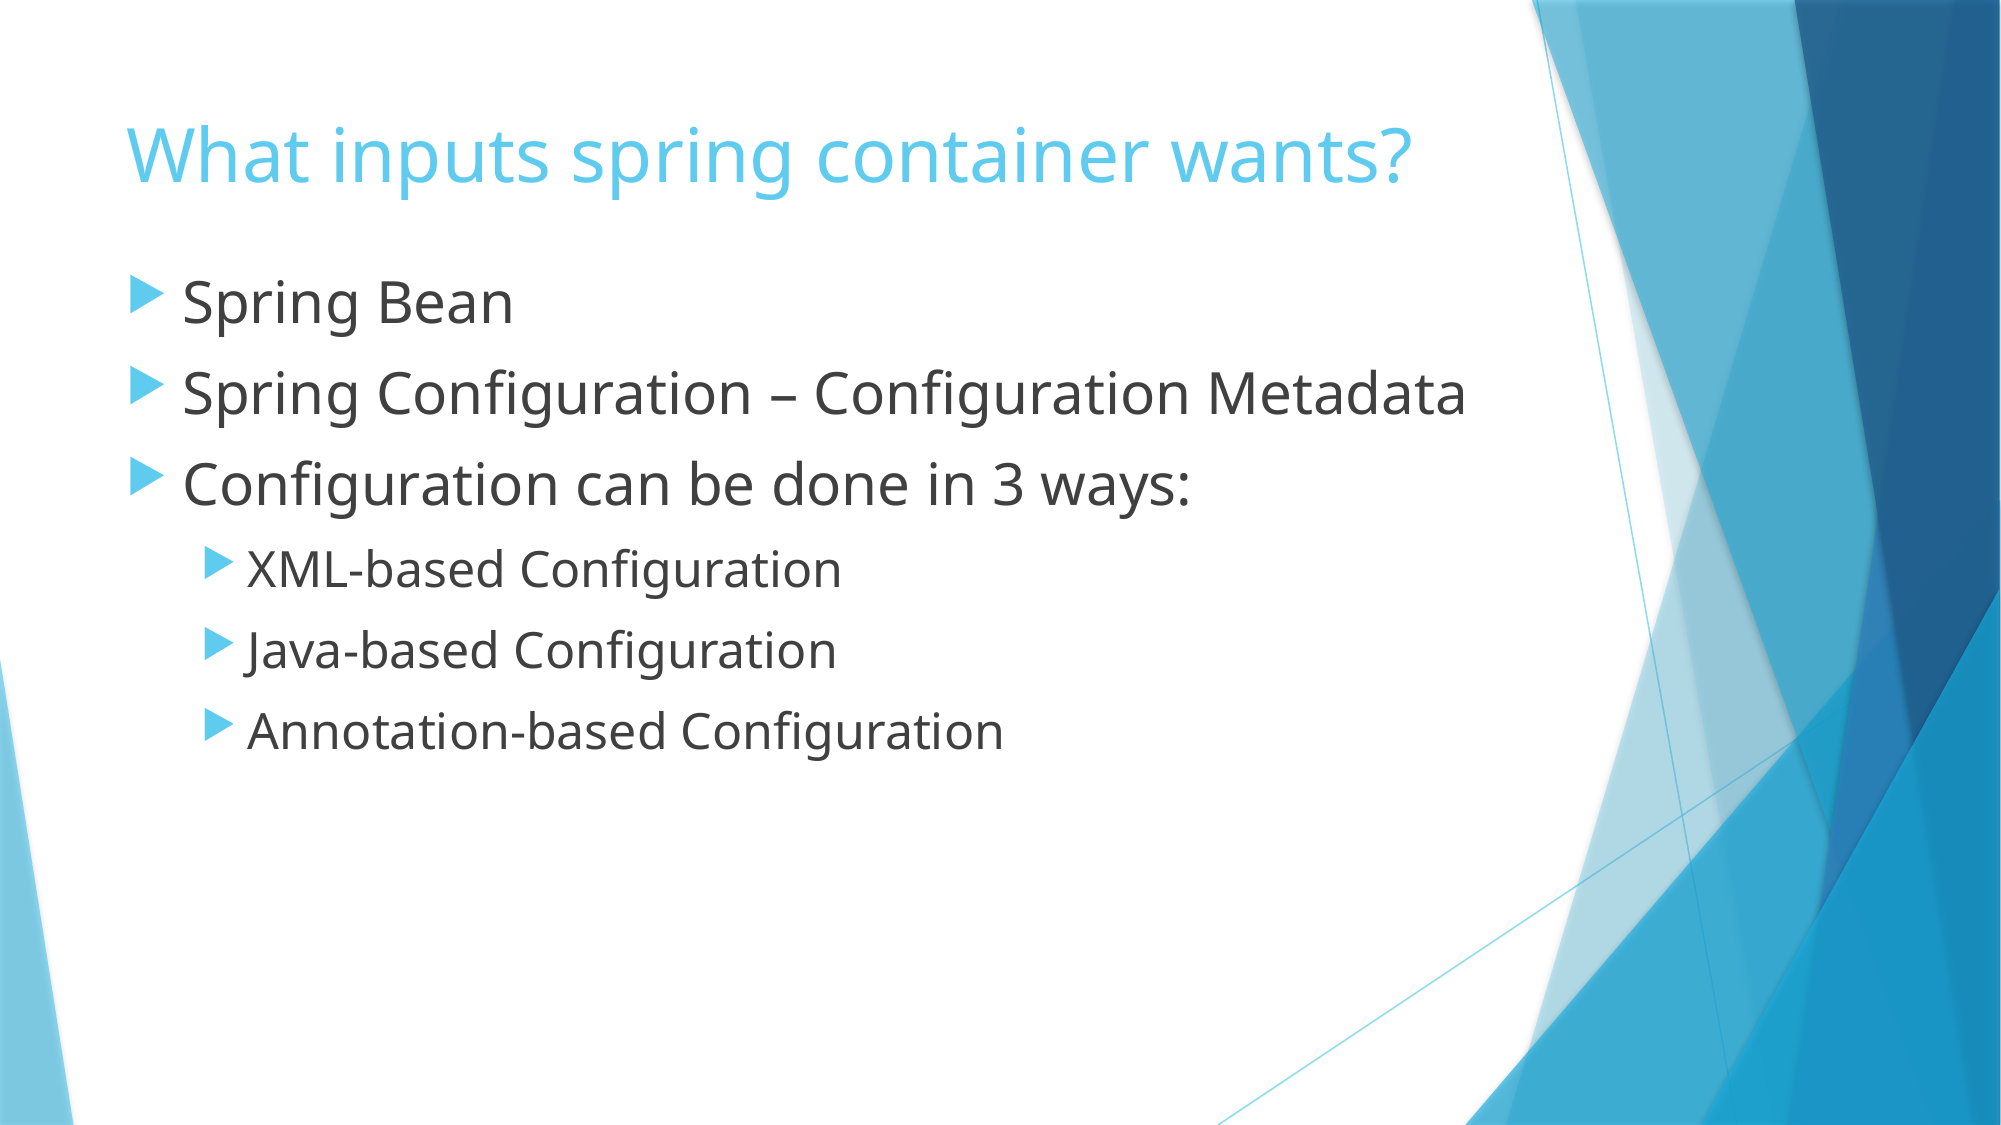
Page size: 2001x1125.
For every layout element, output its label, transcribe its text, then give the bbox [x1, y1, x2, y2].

title What inputs spring container wants? [111, 99, 1522, 258]
list Spring Bean Spring Configuration – Configuration Metadata Configuration can be done in 3 ways: XML-based Configuration Java-based Configuration Annotation-based Configuration [111, 258, 1786, 1097]
